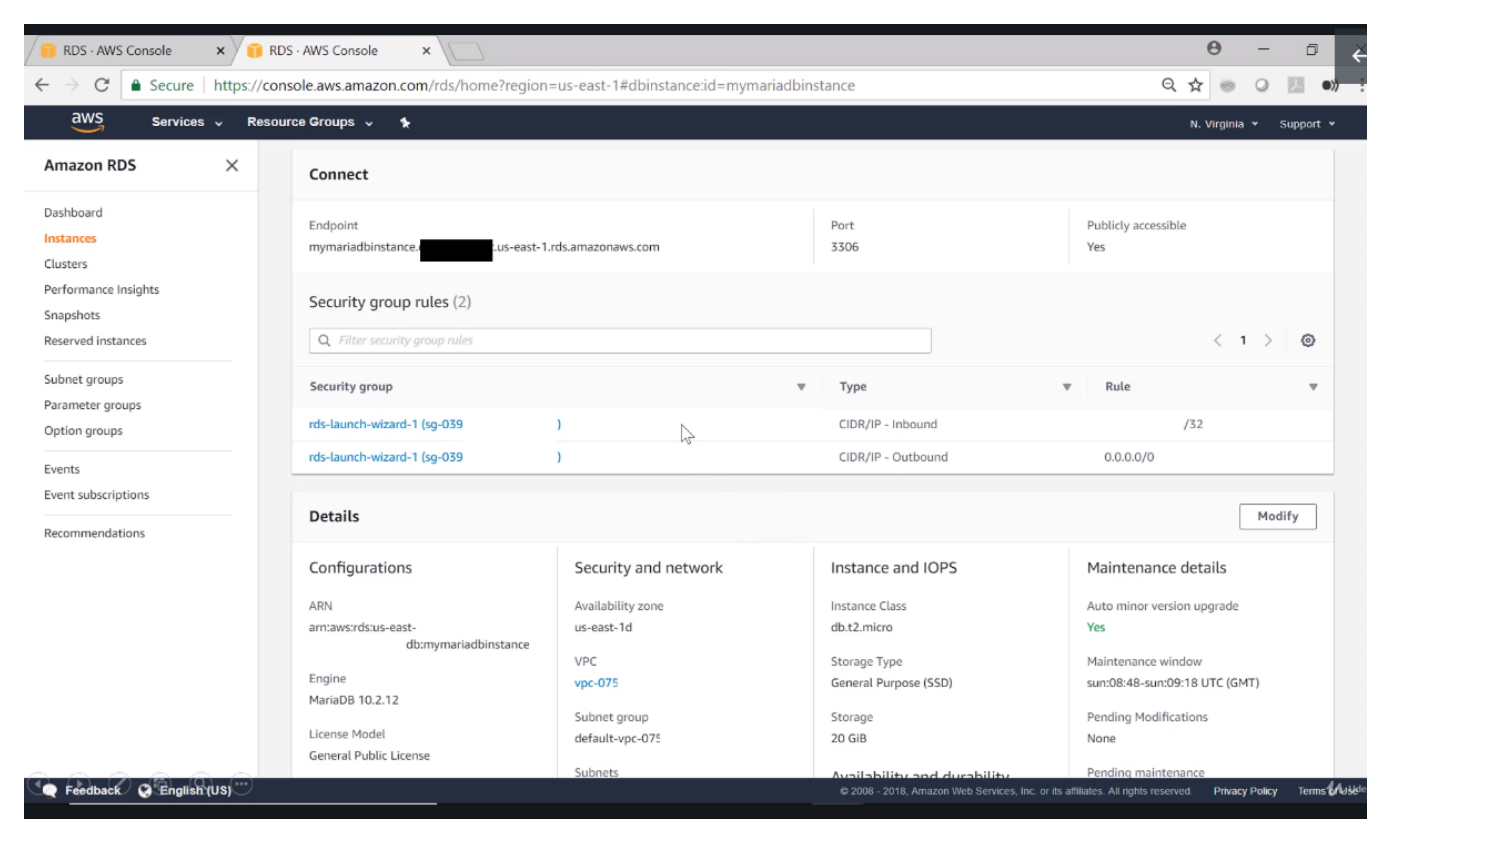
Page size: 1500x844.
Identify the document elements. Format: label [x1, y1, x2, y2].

picture [24, 24, 1367, 819]
